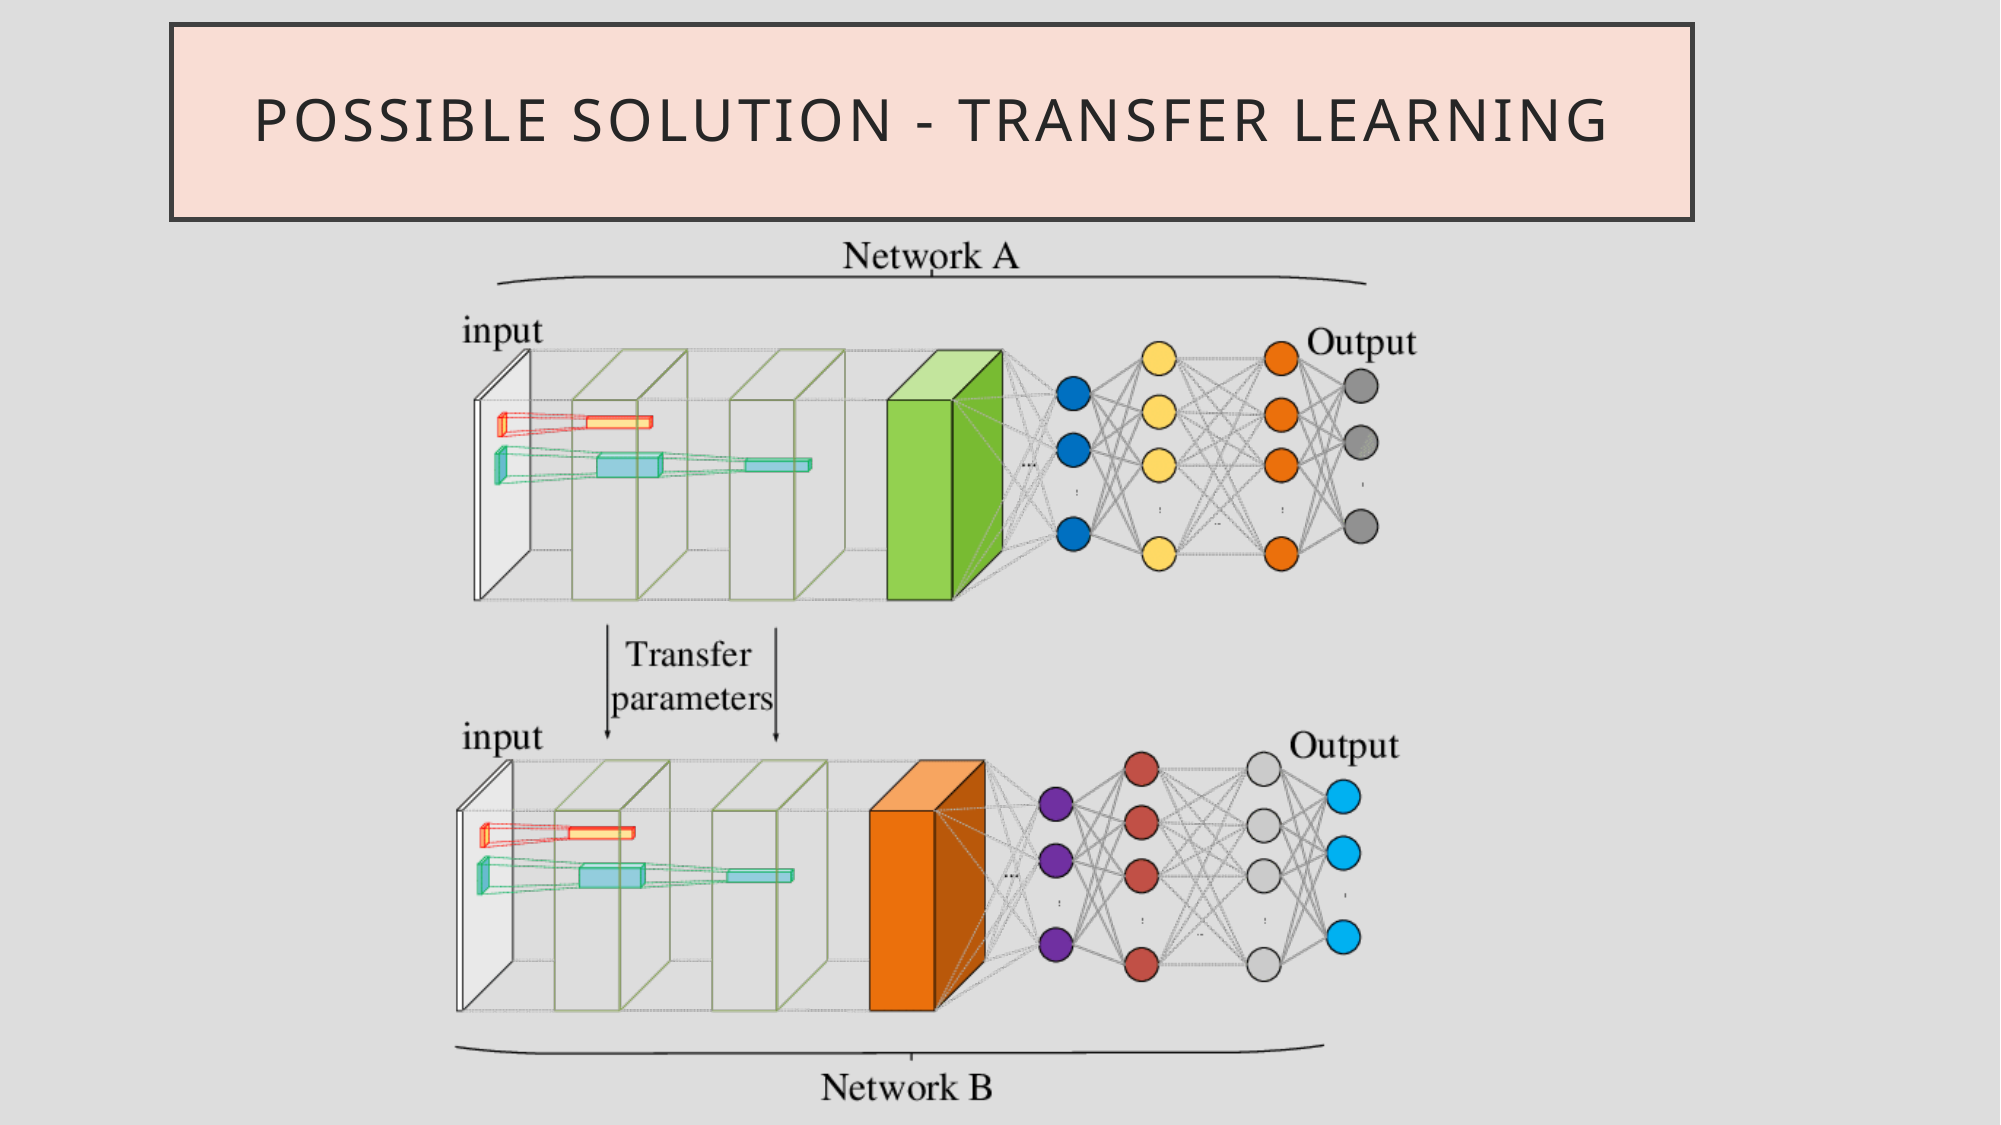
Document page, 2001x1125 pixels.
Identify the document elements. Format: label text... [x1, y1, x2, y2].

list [436, 219, 1428, 1125]
title POSSIBLE SOLUTION - Transfer learning [169, 22, 1695, 222]
